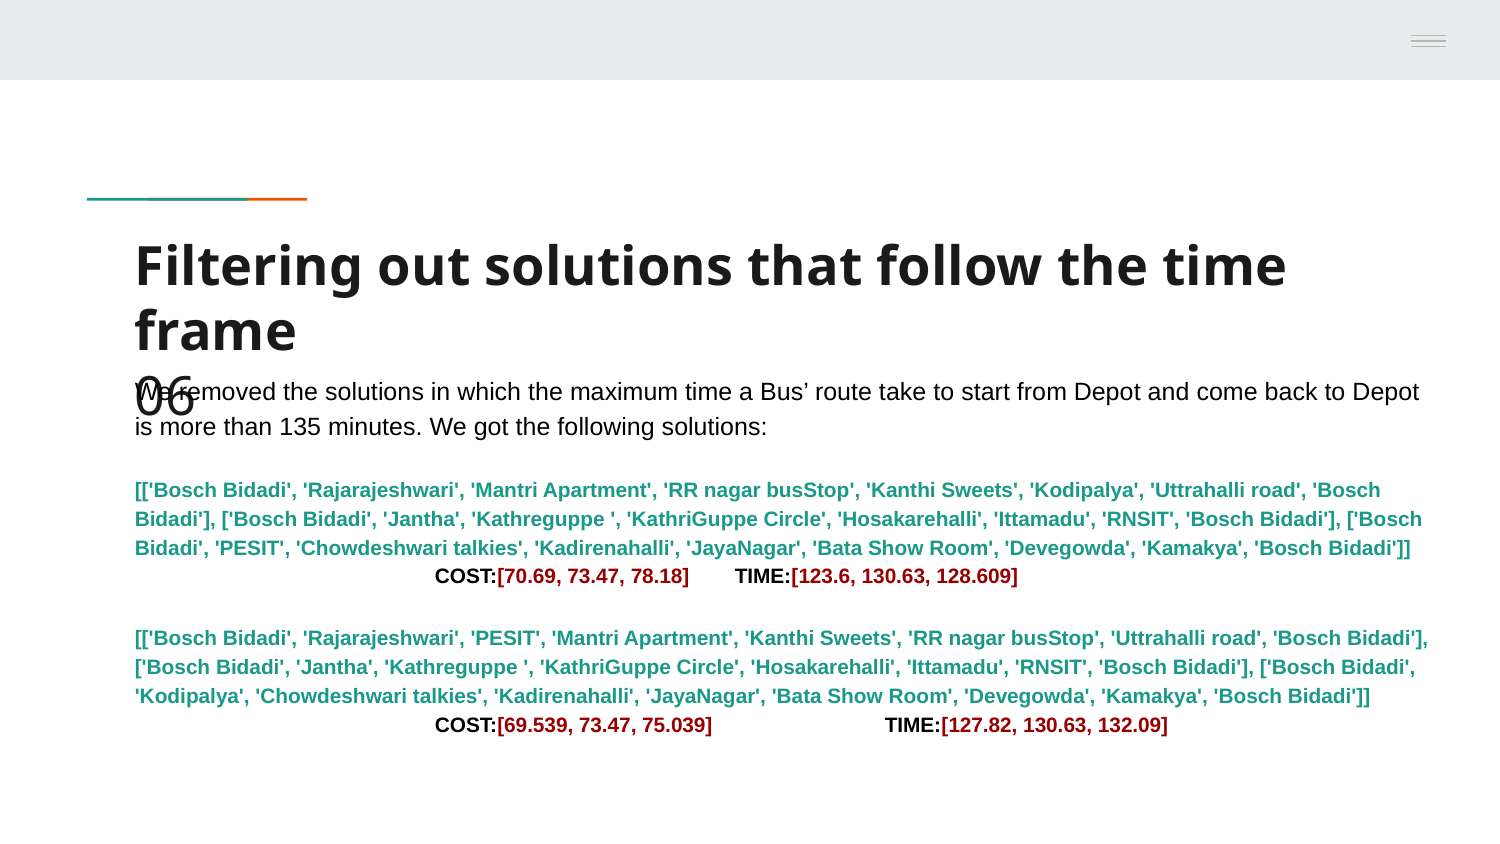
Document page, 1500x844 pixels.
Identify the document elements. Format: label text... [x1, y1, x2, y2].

list We removed the solutions in which the maximum time a Bus’ route take to start from Depot and come back to Depot is more than 135 minutes. We got the following solutions: [['Bosch Bidadi', 'Rajarajeshwari', 'Mantri Apartment', 'RR nagar busStop', 'Kanthi Sweets', 'Kodipalya', 'Uttrahalli road', 'Bosch Bidadi'], ['Bosch Bidadi', 'Jantha', 'Kathreguppe ', 'KathriGuppe Circle', 'Hosakarehalli', 'Ittamadu', 'RNSIT', 'Bosch Bidadi'], ['Bosch Bidadi', 'PESIT', 'Chowdeshwari talkies', 'Kadirenahalli', 'JayaNagar', 'Bata Show Room', 'Devegowda', 'Kamakya', 'Bosch Bidadi']] COST:[70.69, 73.47, 78.18] TIME:[123.6, 130.63, 128.609] [['Bosch Bidadi', 'Rajarajeshwari', 'PESIT', 'Mantri Apartment', 'Kanthi Sweets', 'RR nagar busStop', 'Uttrahalli road', 'Bosch Bidadi'], ['Bosch Bidadi', 'Jantha', 'Kathreguppe ', 'KathriGuppe Circle', 'Hosakarehalli', 'Ittamadu', 'RNSIT', 'Bosch Bidadi'], ['Bosch Bidadi', 'Kodipalya', 'Chowdeshwari talkies', 'Kadirenahalli', 'JayaNagar', 'Bata Show Room', 'Devegowda', 'Kamakya', 'Bosch Bidadi']] COST:[69.539, 73.47, 75.039] TIME:[127.82, 130.63, 132.09] [119, 356, 1454, 844]
title Filtering out solutions that follow the time frame 06 [119, 216, 1478, 386]
